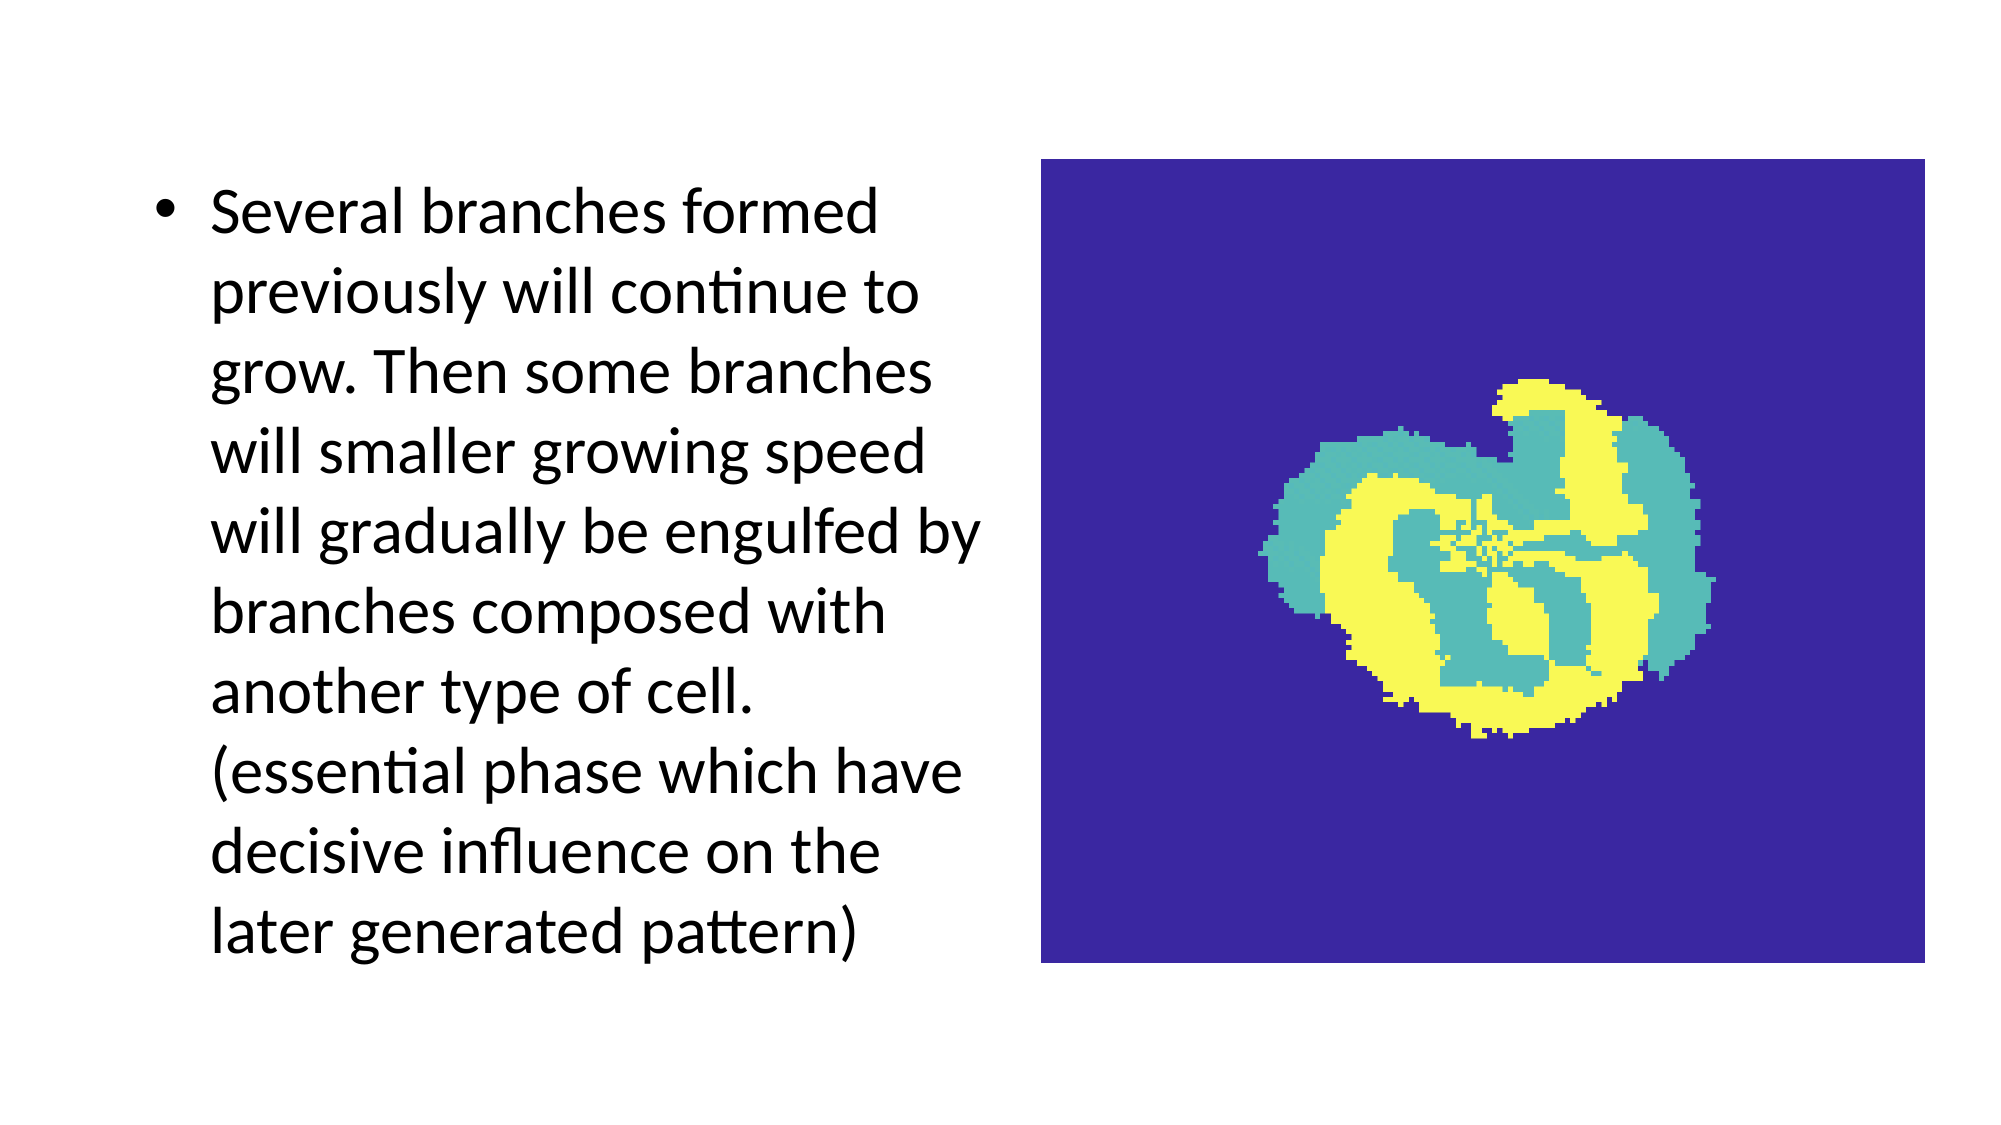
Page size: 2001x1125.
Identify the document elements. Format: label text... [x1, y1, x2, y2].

picture [1041, 159, 1925, 963]
text_box Several branches formed previously will continue to grow. Then some branches will smaller growing speed will gradually be engulfed by branches composed with another type of cell. (essential phase which have decisive influence on the later generated pattern) [63, 159, 1000, 975]
